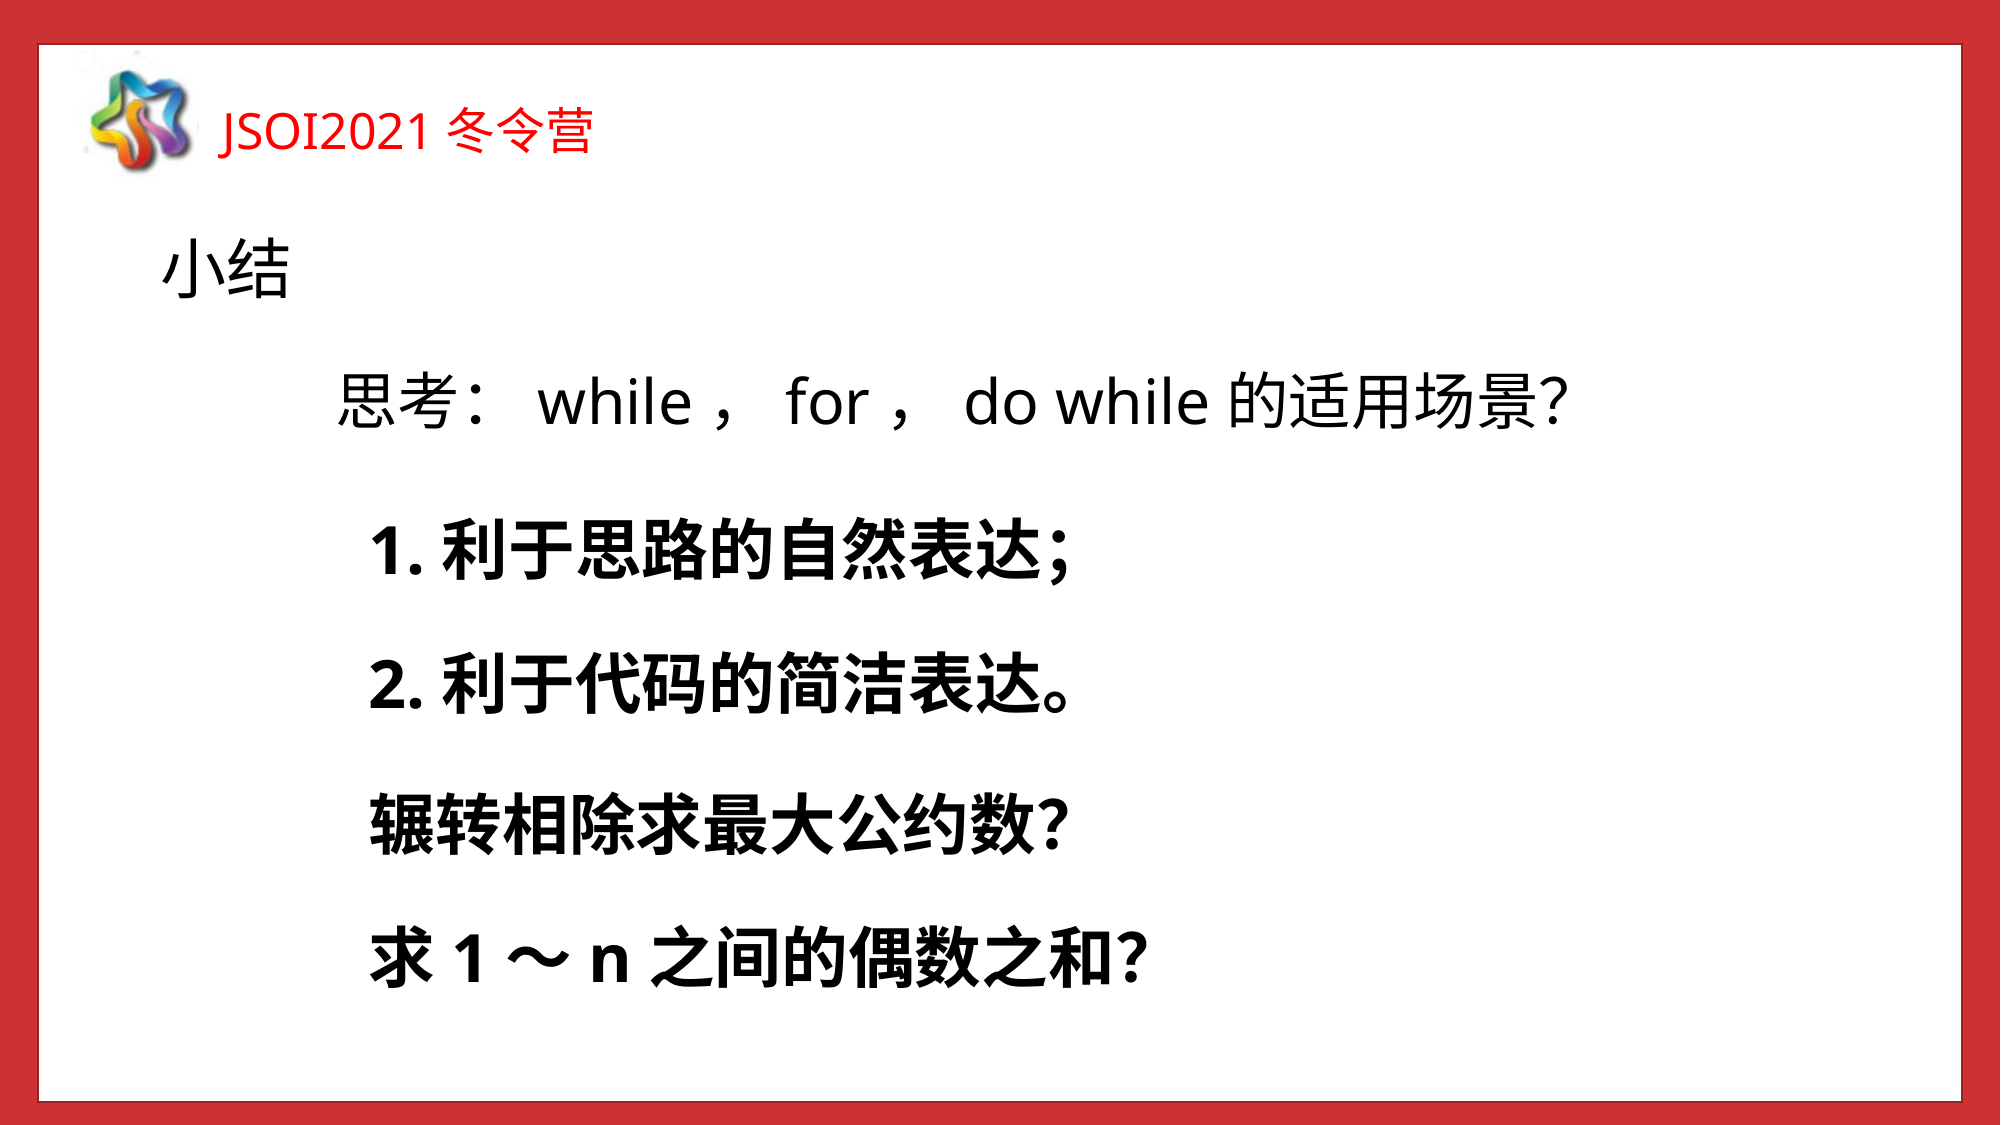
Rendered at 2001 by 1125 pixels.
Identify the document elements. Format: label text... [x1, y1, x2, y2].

list 思考：while，for，do while的适用场景？ [320, 362, 1975, 463]
title 小结 [145, 228, 1588, 316]
picture [76, 50, 199, 181]
text_box 辗转相除求最大公约数？ 求1～n之间的偶数之和？ [322, 735, 1497, 1037]
text_box 1.利于思路的自然表达； 2.利于代码的简洁表达。 [336, 460, 1746, 733]
